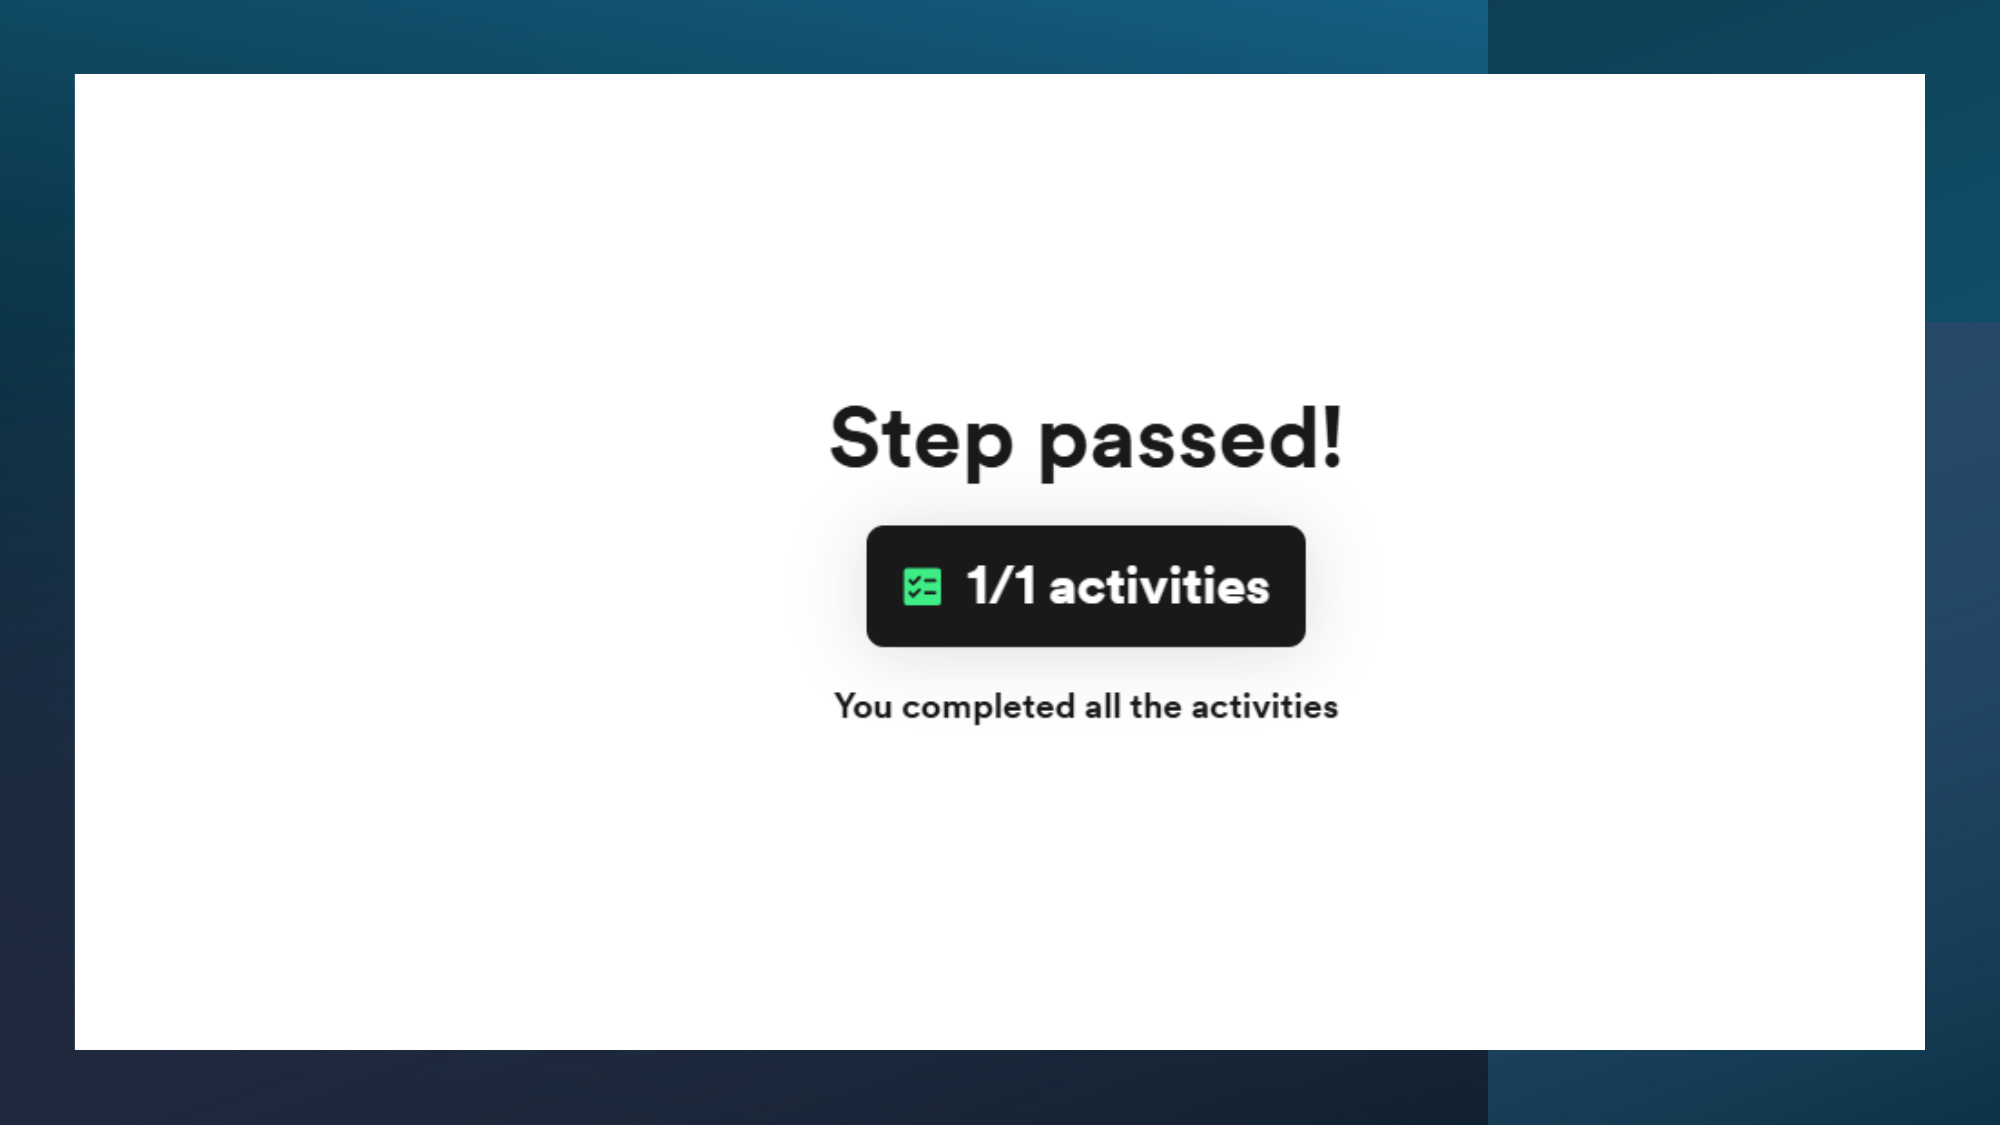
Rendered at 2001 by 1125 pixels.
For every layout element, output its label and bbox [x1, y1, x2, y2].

text_box [0, 0, 1489, 321]
text_box [1489, 0, 2000, 321]
list [74, 74, 1926, 1051]
text_box [0, 321, 2000, 1125]
